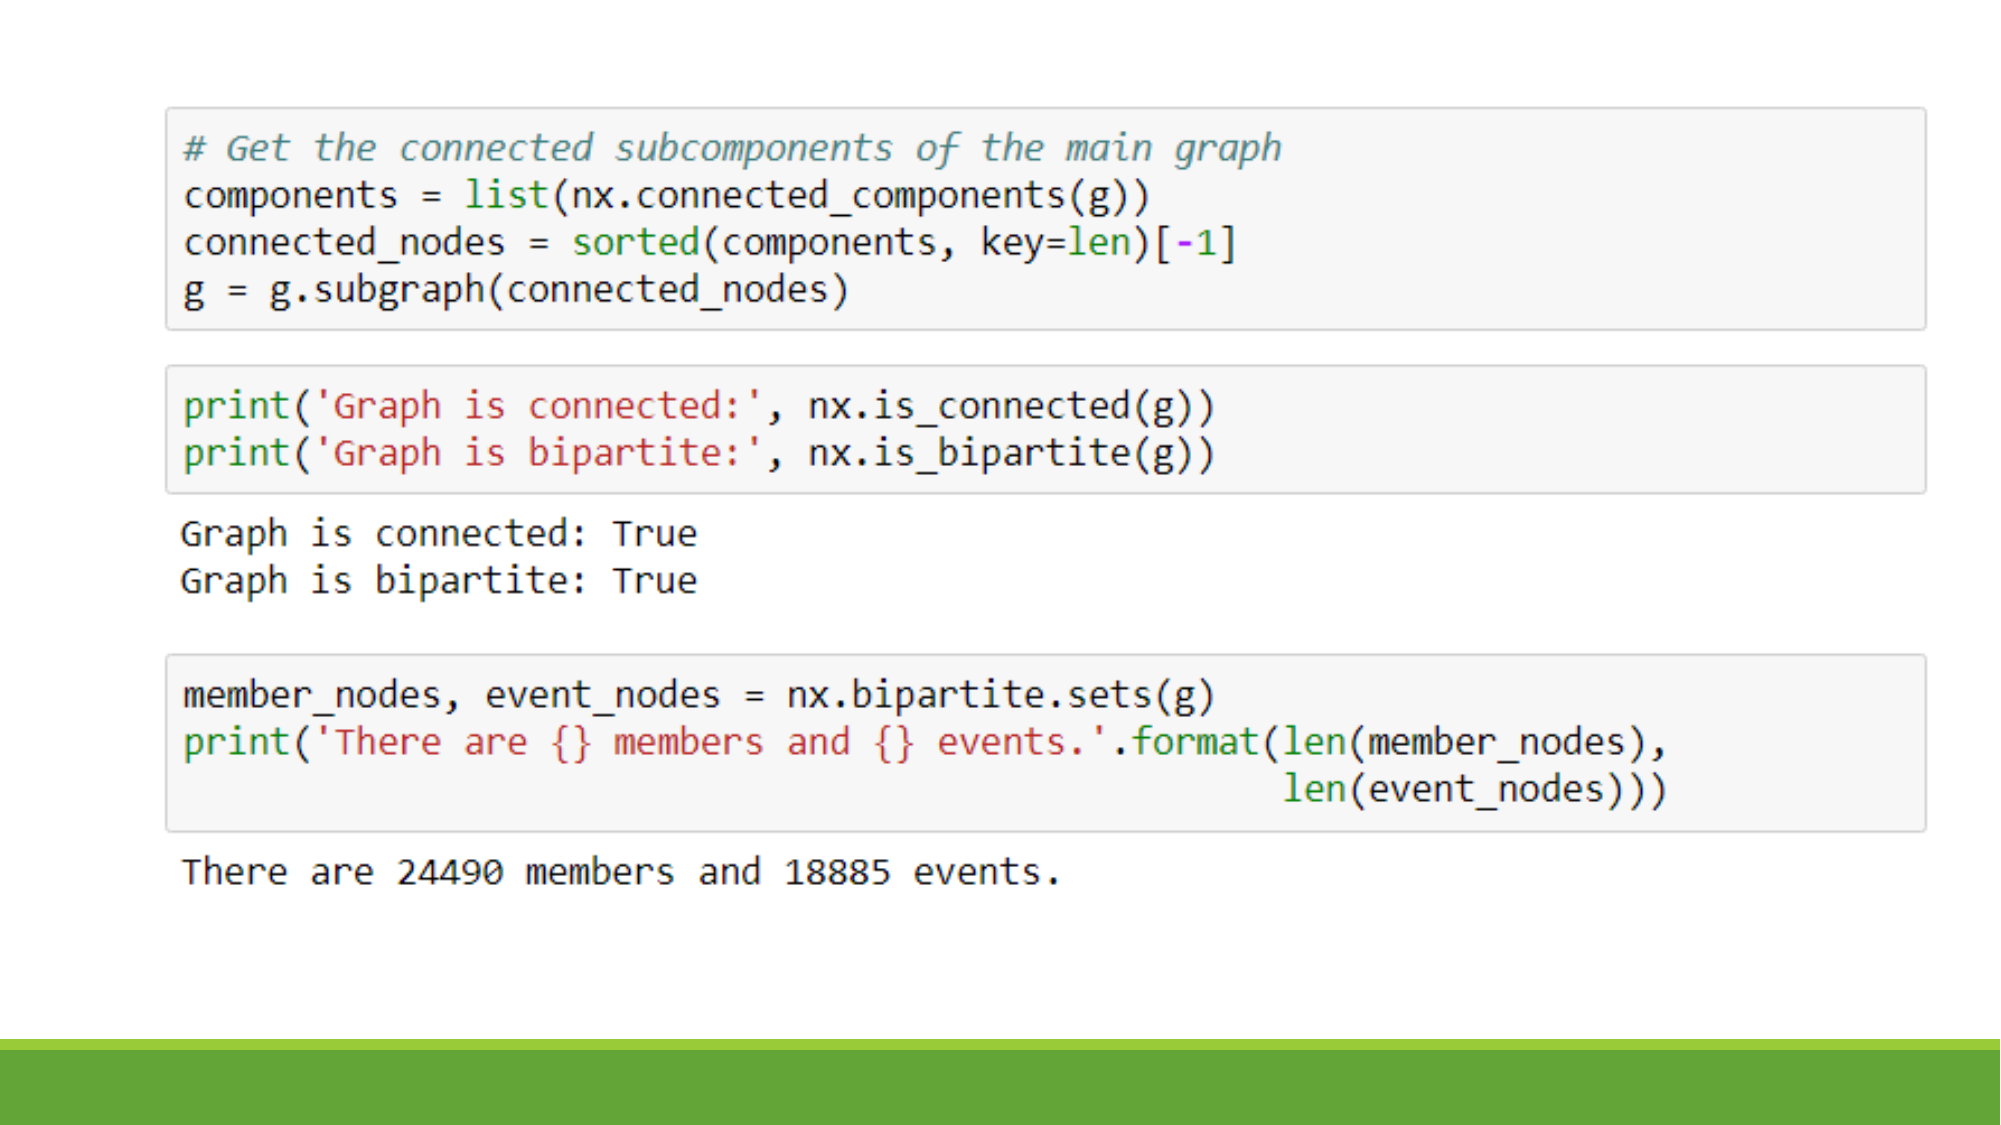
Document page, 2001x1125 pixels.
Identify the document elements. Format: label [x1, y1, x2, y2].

list [150, 94, 1950, 932]
